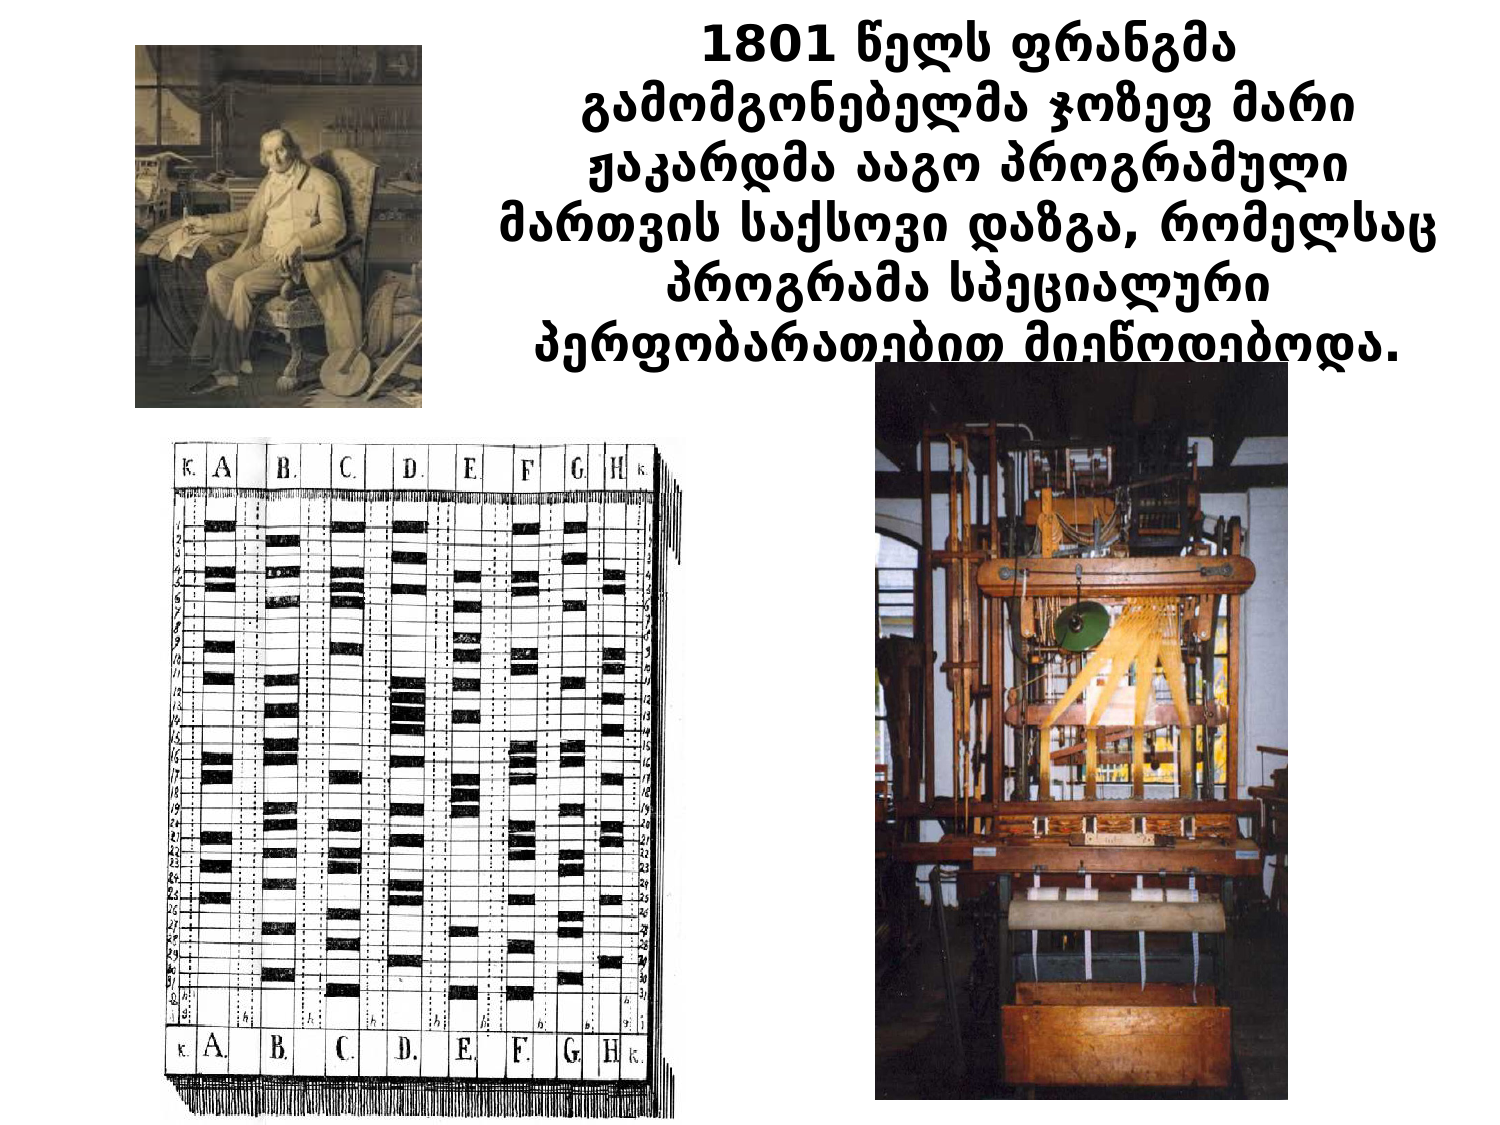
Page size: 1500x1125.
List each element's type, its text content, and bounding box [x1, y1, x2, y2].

title 1801 წელს ფრანგმა გამომგონებელმა ჯოზეფ მარი ჟაკარდმა ააგო პროგრამული მართვის საქსოვი დაზგა, რომელსაც პროგრამა სპეციალური პერფობარათებით მიეწოდებოდა. [474, 45, 1463, 338]
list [874, 362, 1288, 1101]
picture [159, 437, 686, 1125]
picture [135, 44, 423, 408]
